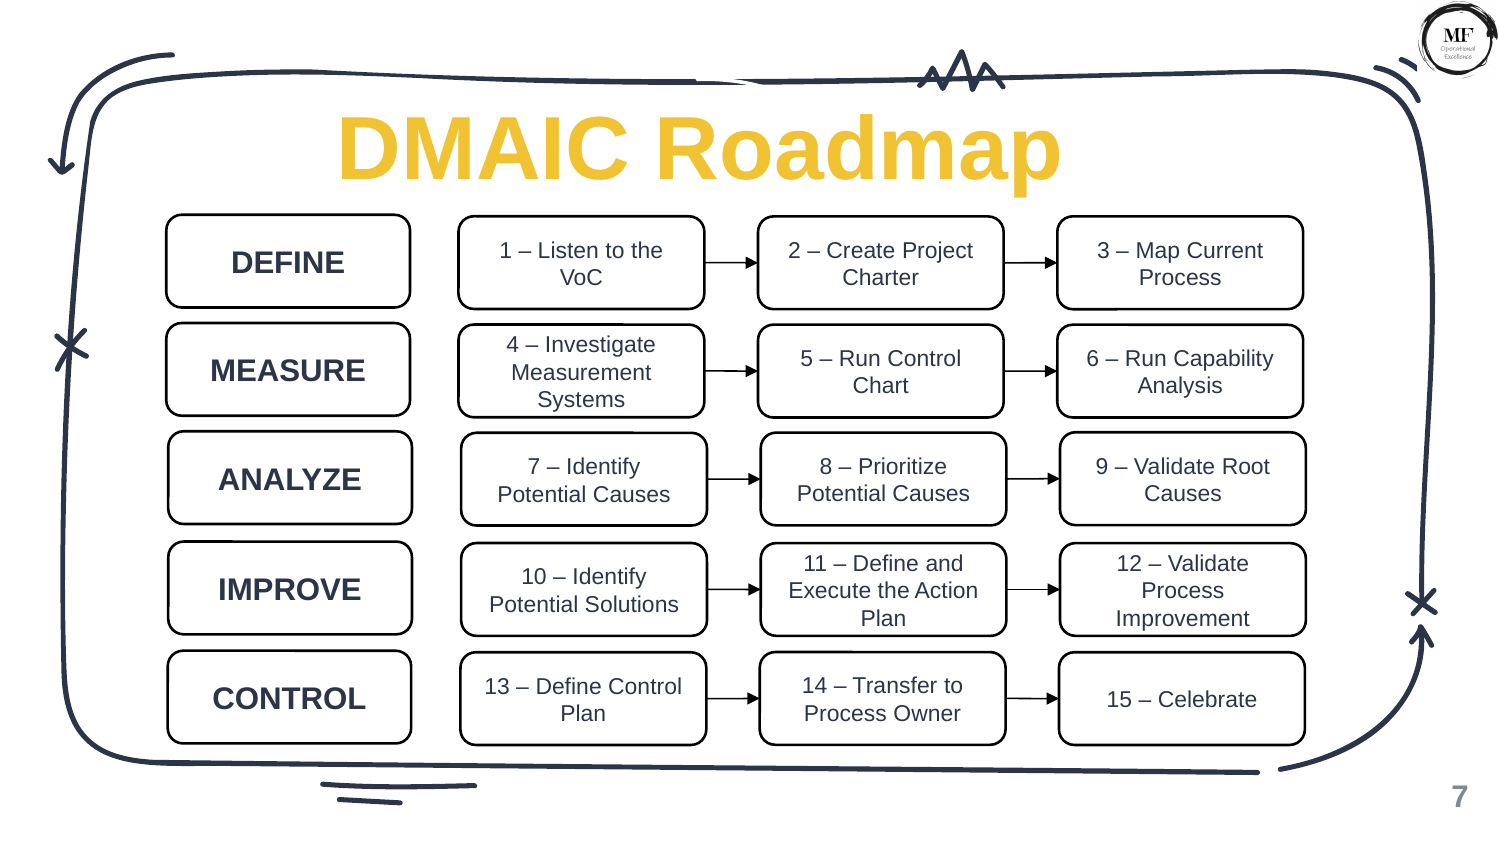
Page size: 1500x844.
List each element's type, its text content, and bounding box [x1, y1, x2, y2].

text_box 15 – Celebrate [1058, 652, 1305, 745]
slide_number 7 [1378, 769, 1469, 820]
text_box 5 – Run Control Chart [912, 324, 1004, 418]
text_box 1 – Listen to the VoC [458, 216, 488, 309]
text_box 7 – Identify Potential Causes [461, 432, 708, 526]
text_box 8 – Prioritize Potential Causes [760, 432, 1007, 526]
text_box 14 – Transfer to Process Owner [759, 652, 1006, 745]
text_box 11 – Define and Execute the Action Plan [760, 543, 1007, 636]
text_box 13 – Define Control Plan [460, 652, 707, 745]
text_box 4 – Investigate Measurement Systems [458, 324, 488, 418]
title DMAIC Roadmap [173, 88, 488, 214]
text_box 6 – Run Capability Analysis [1057, 324, 1304, 418]
text_box DEFINE [166, 214, 411, 308]
title DMAIC Roadmap [912, 88, 1227, 214]
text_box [493, 77, 907, 482]
text_box 12 – Validate Process Improvement [1059, 543, 1306, 636]
text_box ANALYZE [168, 431, 412, 524]
text_box 2 – Create Project Charter [912, 216, 1004, 310]
text_box IMPROVE [168, 541, 412, 635]
picture [1417, 0, 1499, 81]
text_box MEASURE [166, 322, 411, 416]
text_box 10 – Identify Potential Solutions [461, 543, 708, 636]
text_box 9 – Validate Root Causes [1060, 432, 1306, 526]
text_box CONTROL [167, 650, 412, 744]
text_box 3 – Map Current Process [1057, 216, 1304, 310]
